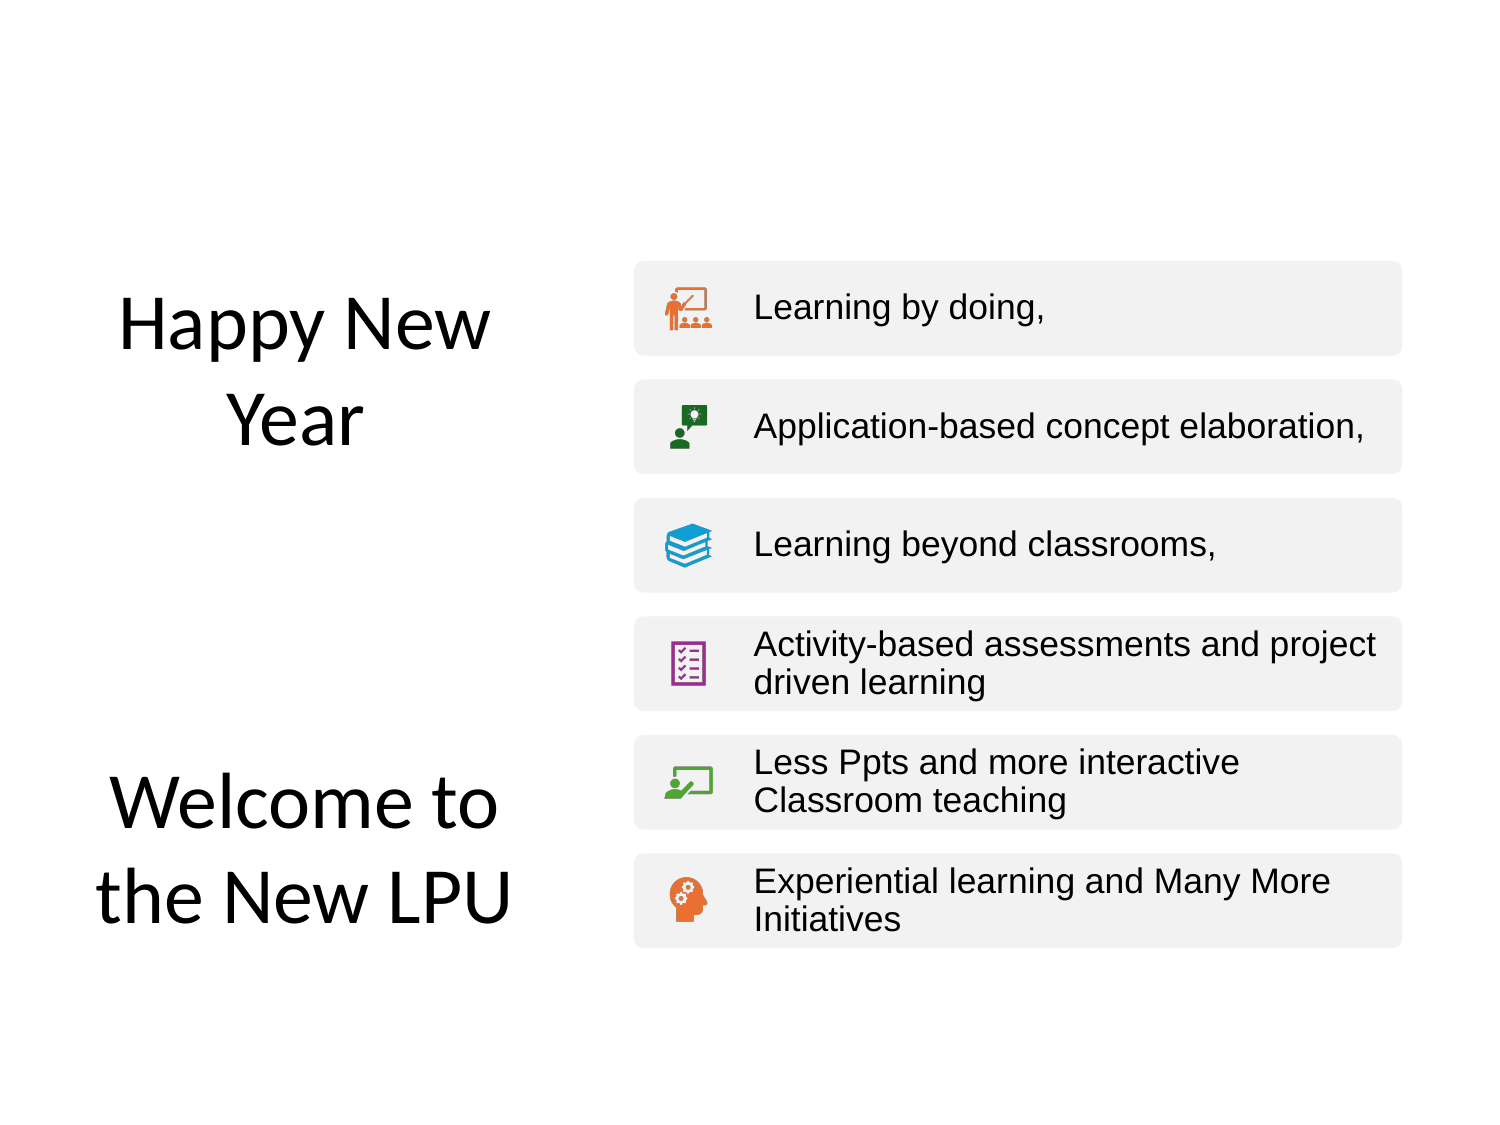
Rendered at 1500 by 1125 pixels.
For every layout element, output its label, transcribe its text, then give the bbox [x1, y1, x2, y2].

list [633, 260, 1403, 949]
title Happy New Year Welcome to the New LPU [62, 261, 548, 949]
